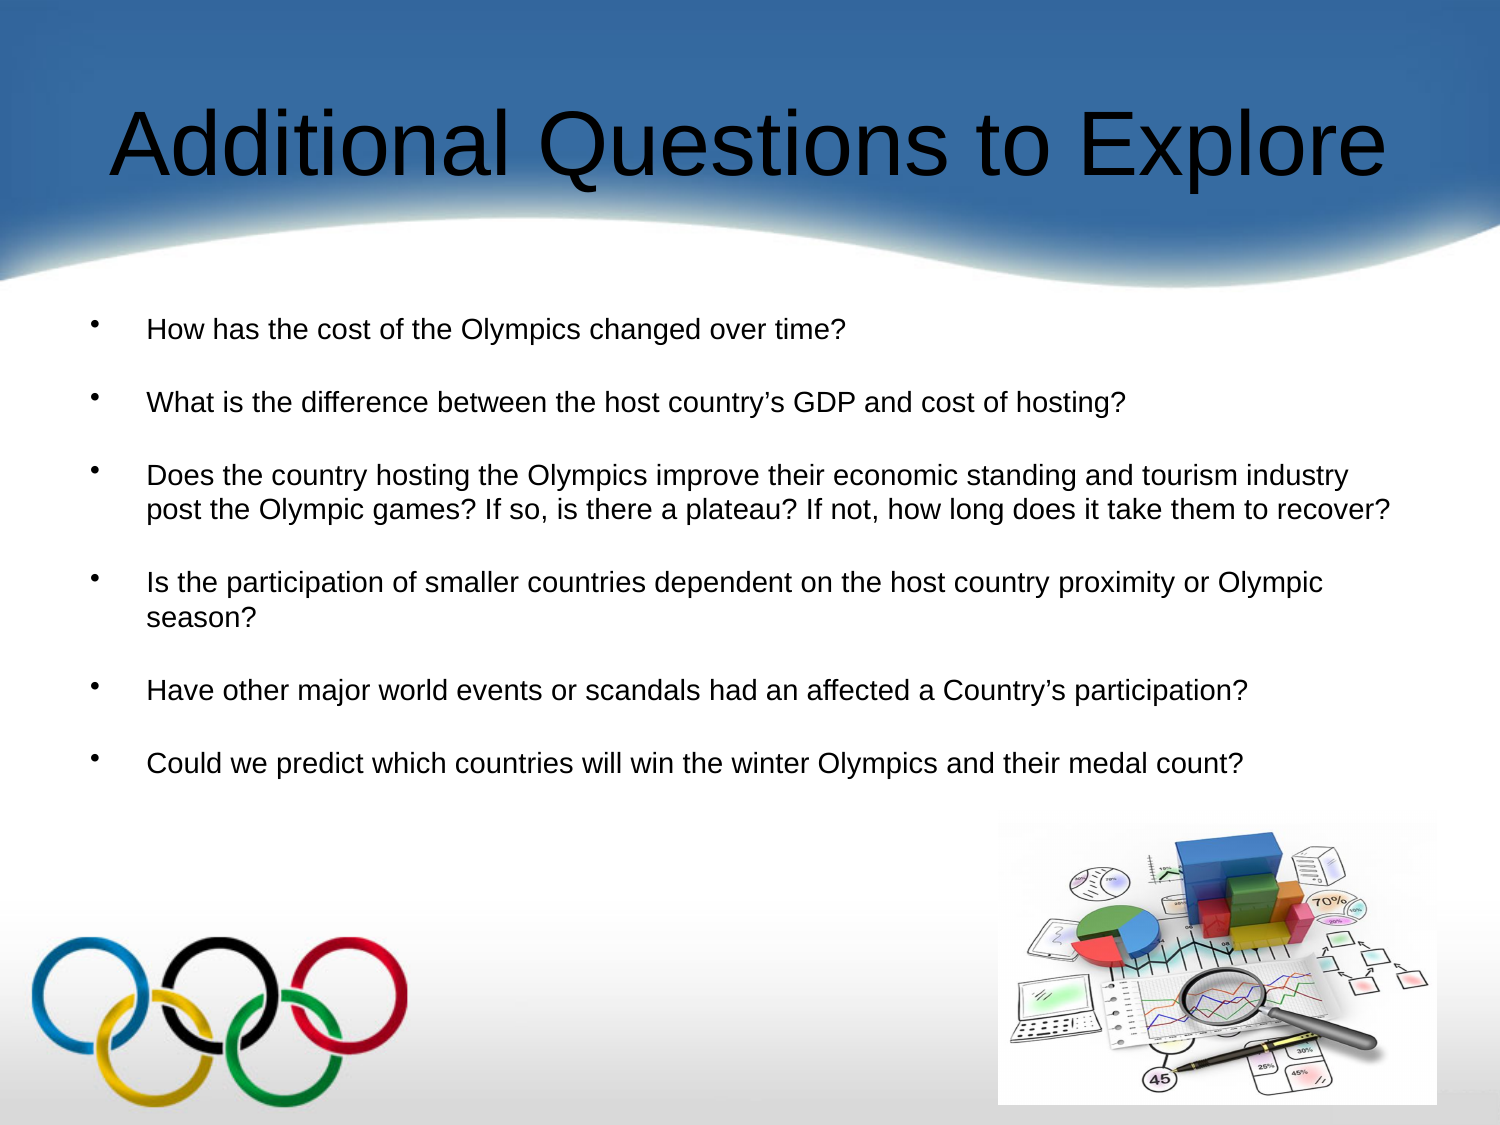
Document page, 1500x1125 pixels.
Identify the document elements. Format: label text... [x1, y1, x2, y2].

picture [0, 0, 1500, 1125]
list How has the cost of the Olympics changed over time? What is the difference between the host country’s GDP and cost of hosting? Does the country hosting the Olympics improve their economic standing and tourism industry post the Olympic games? If so, is there a plateau? If not, how long does it take them to recover? Is the participation of smaller countries dependent on the host country proximity or Olympic season? Have other major world events or scandals had an affected a Country’s participation? Could we predict which countries will win the winter Olympics and their medal count? [75, 302, 1425, 828]
title Additional Questions to Explore [75, 45, 1425, 233]
